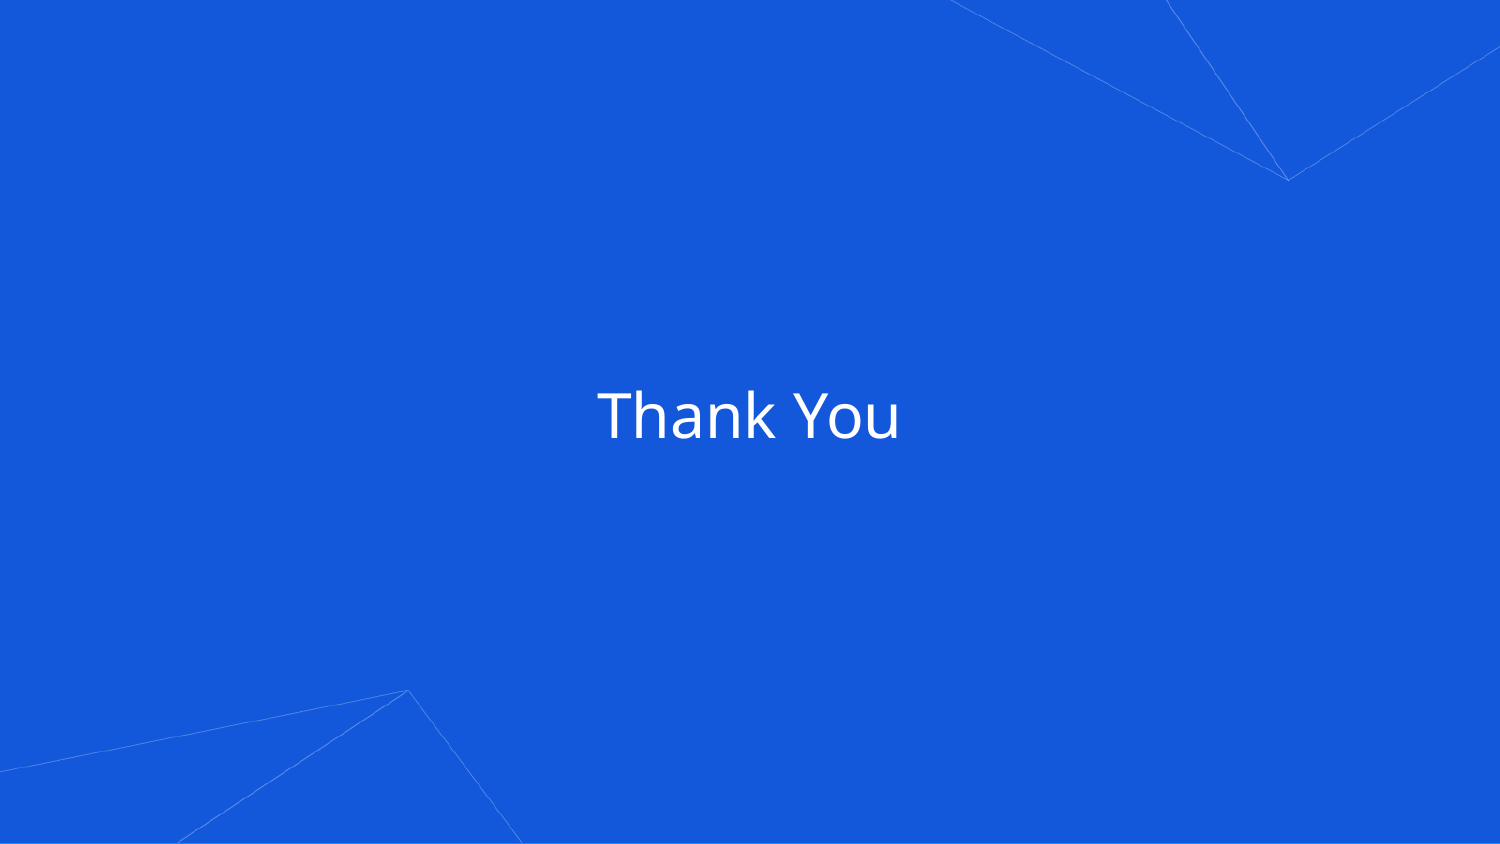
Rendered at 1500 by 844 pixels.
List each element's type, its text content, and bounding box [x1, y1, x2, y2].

picture [0, 0, 1500, 843]
title Thank You [139, 361, 1361, 483]
